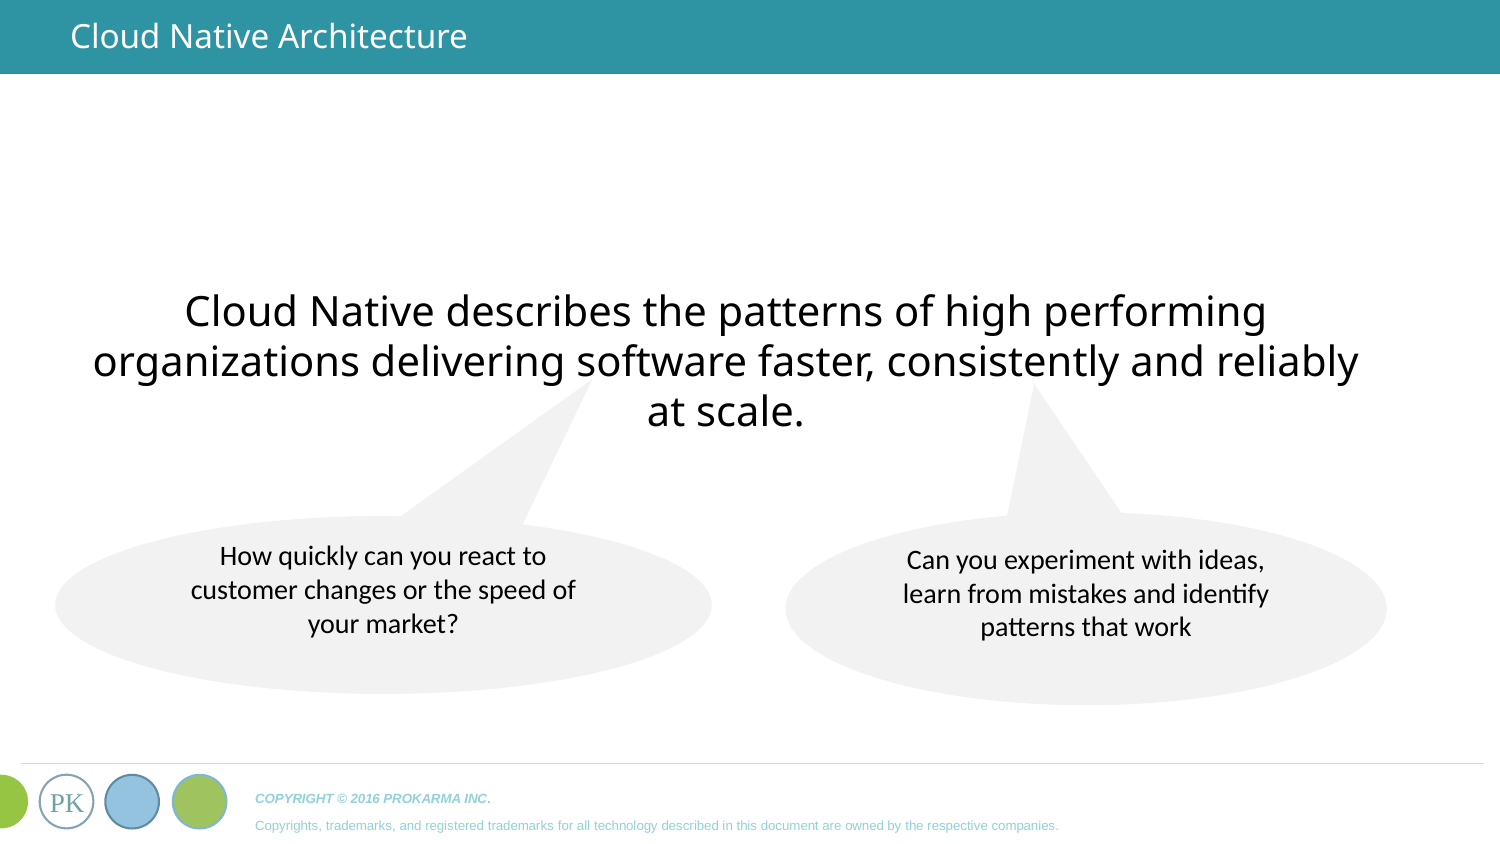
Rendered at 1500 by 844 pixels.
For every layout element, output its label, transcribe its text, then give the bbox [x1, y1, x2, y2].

title Cloud Native Architecture [55, 12, 1349, 66]
text_box How quickly can you react to customer changes or the speed of your market? [54, 378, 713, 695]
list Cloud Native describes the patterns of high performing organizations delivering software faster, consistently and reliably at scale. [55, 105, 1397, 760]
text_box Can you experiment with ideas, learn from mistakes and identify patterns that work [784, 382, 1388, 706]
